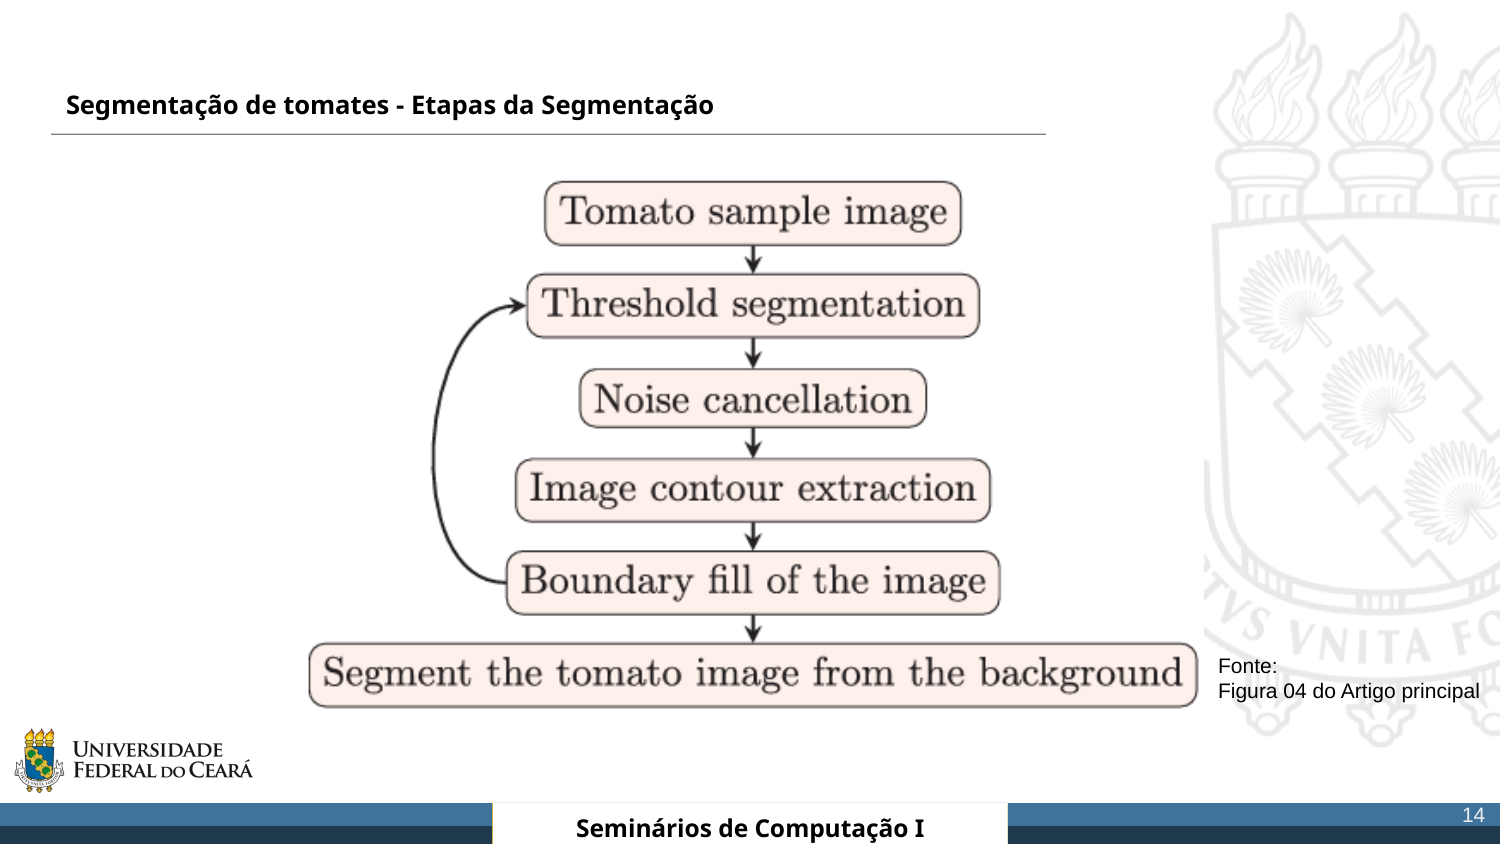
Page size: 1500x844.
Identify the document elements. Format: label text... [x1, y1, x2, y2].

picture [12, 728, 253, 793]
slide_number ‹#› [1410, 782, 1500, 844]
picture [297, 11, 1500, 748]
title Segmentação de tomates - Etapas da Segmentação [51, 58, 1298, 135]
title Seminários de Computação I [493, 802, 1008, 844]
text_box Fonte: Figura 04 do Artigo principal [1208, 637, 1500, 718]
